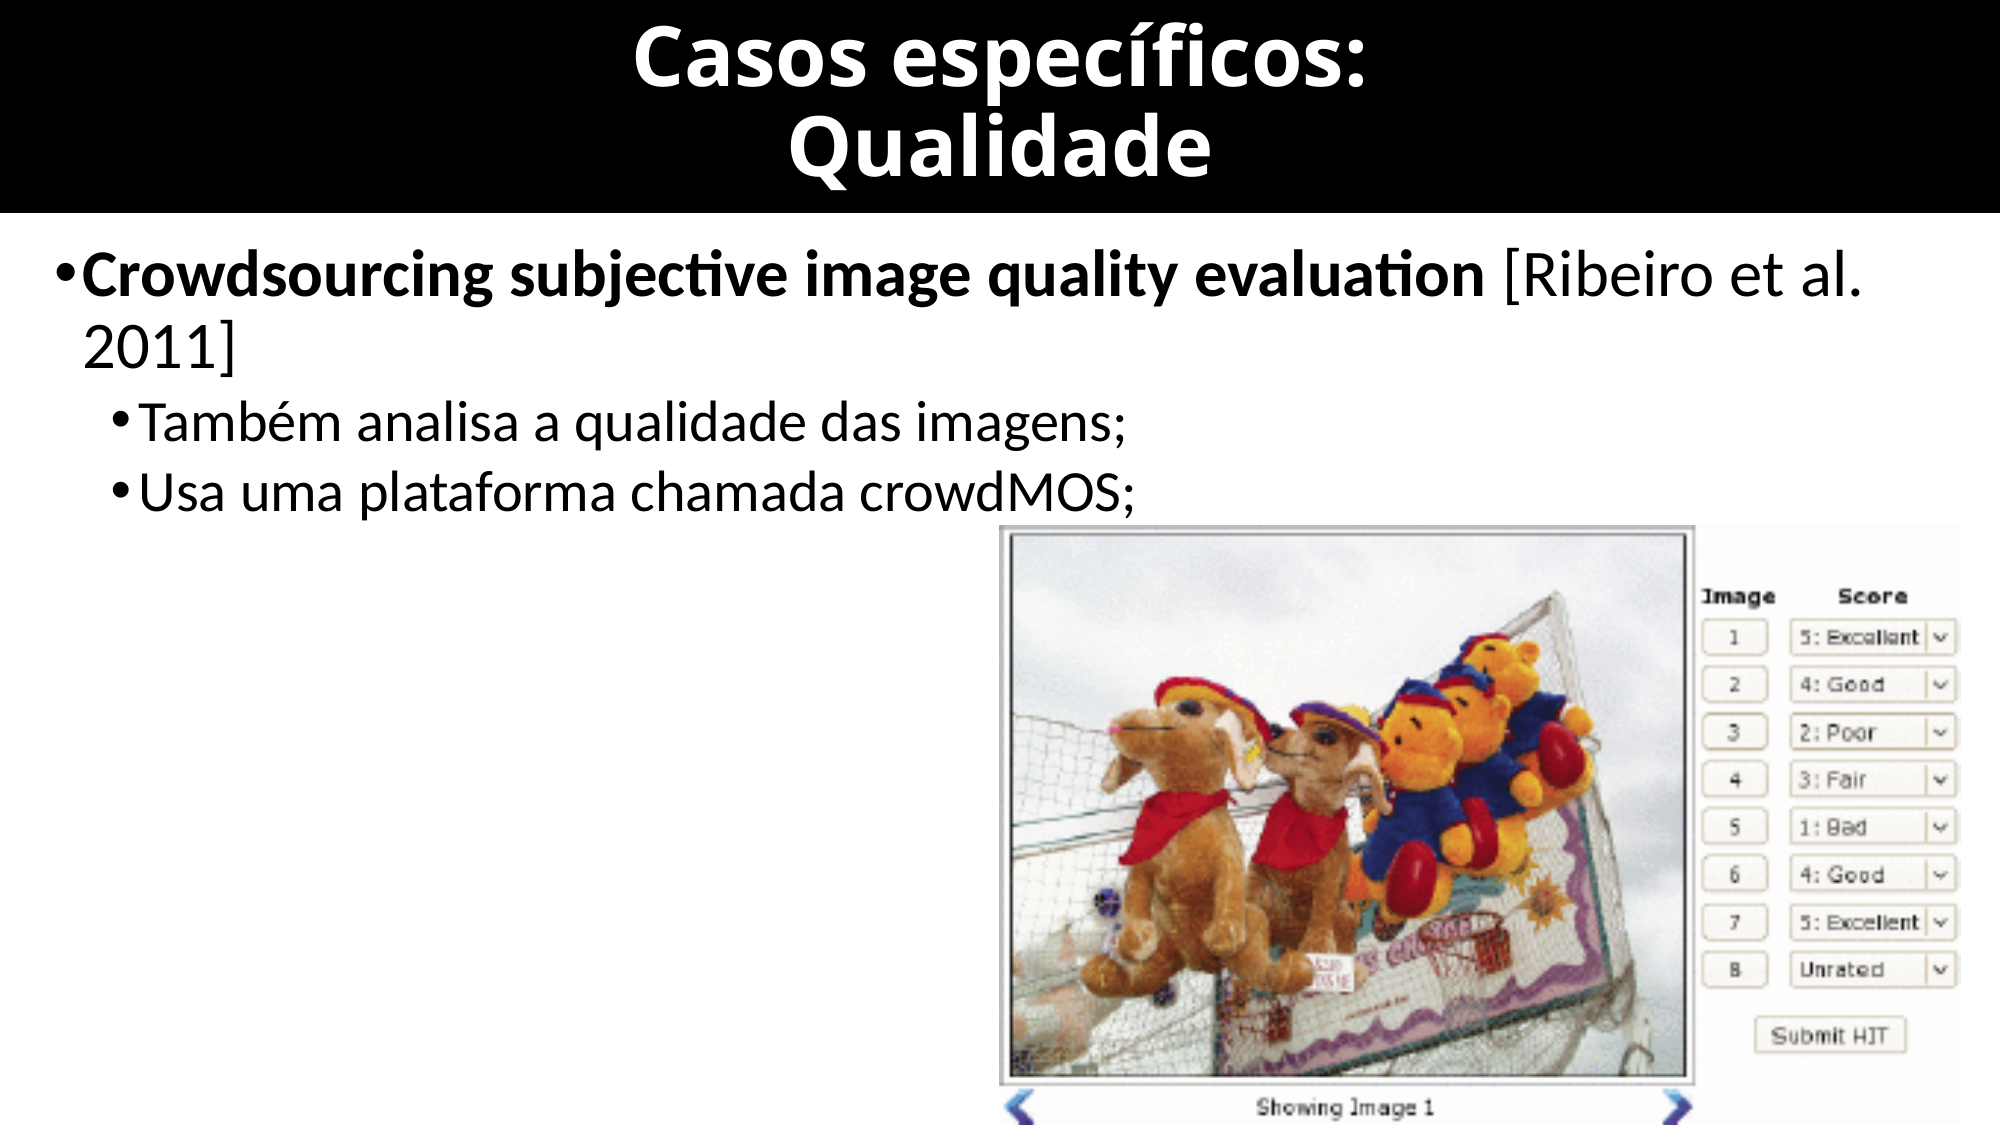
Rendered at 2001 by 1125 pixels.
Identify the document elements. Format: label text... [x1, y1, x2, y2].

list Crowdsourcing subjective image quality evaluation [Ribeiro et al. 2011] Também analisa a qualidade das imagens; Usa uma plataforma chamada crowdMOS; [39, 231, 1961, 574]
title Casos específicos: Qualidade [0, 0, 2000, 213]
picture [999, 525, 1961, 1125]
